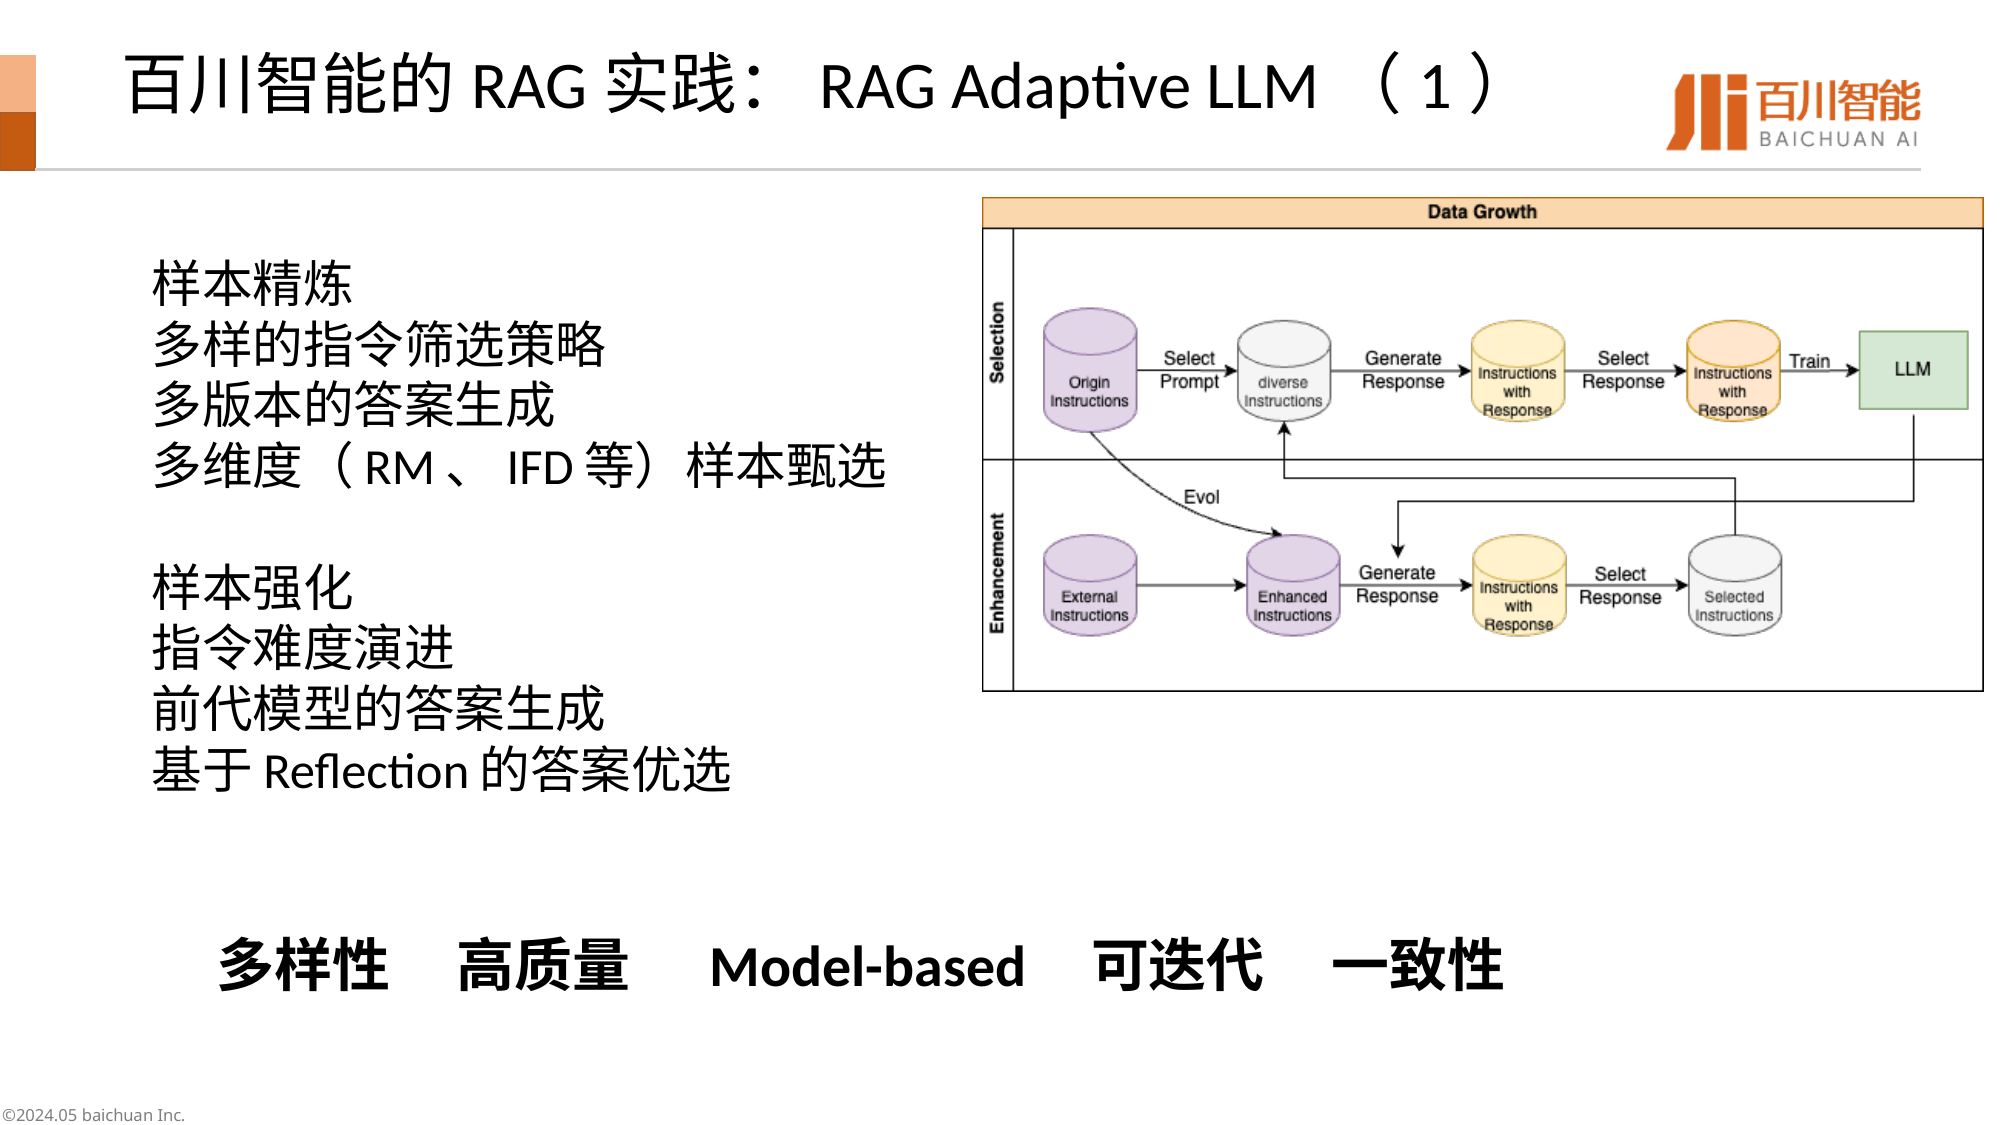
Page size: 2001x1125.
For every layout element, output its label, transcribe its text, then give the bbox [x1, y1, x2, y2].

picture [1659, 70, 1927, 155]
text_box 百川智能的RAG实践：RAG Adaptive LLM（1） [65, 34, 1602, 95]
text_box [65, 53, 1826, 143]
picture [982, 197, 1984, 692]
list 样本精炼 多样的指令筛选策略 多版本的答案生成 多维度（RM、IFD等）样本甄选 样本强化 指令难度演进 前代模型的答案生成 基于Reflection的答案优选 多样性 高质量 Model-based 可迭代 一致性 [136, 244, 1862, 1010]
